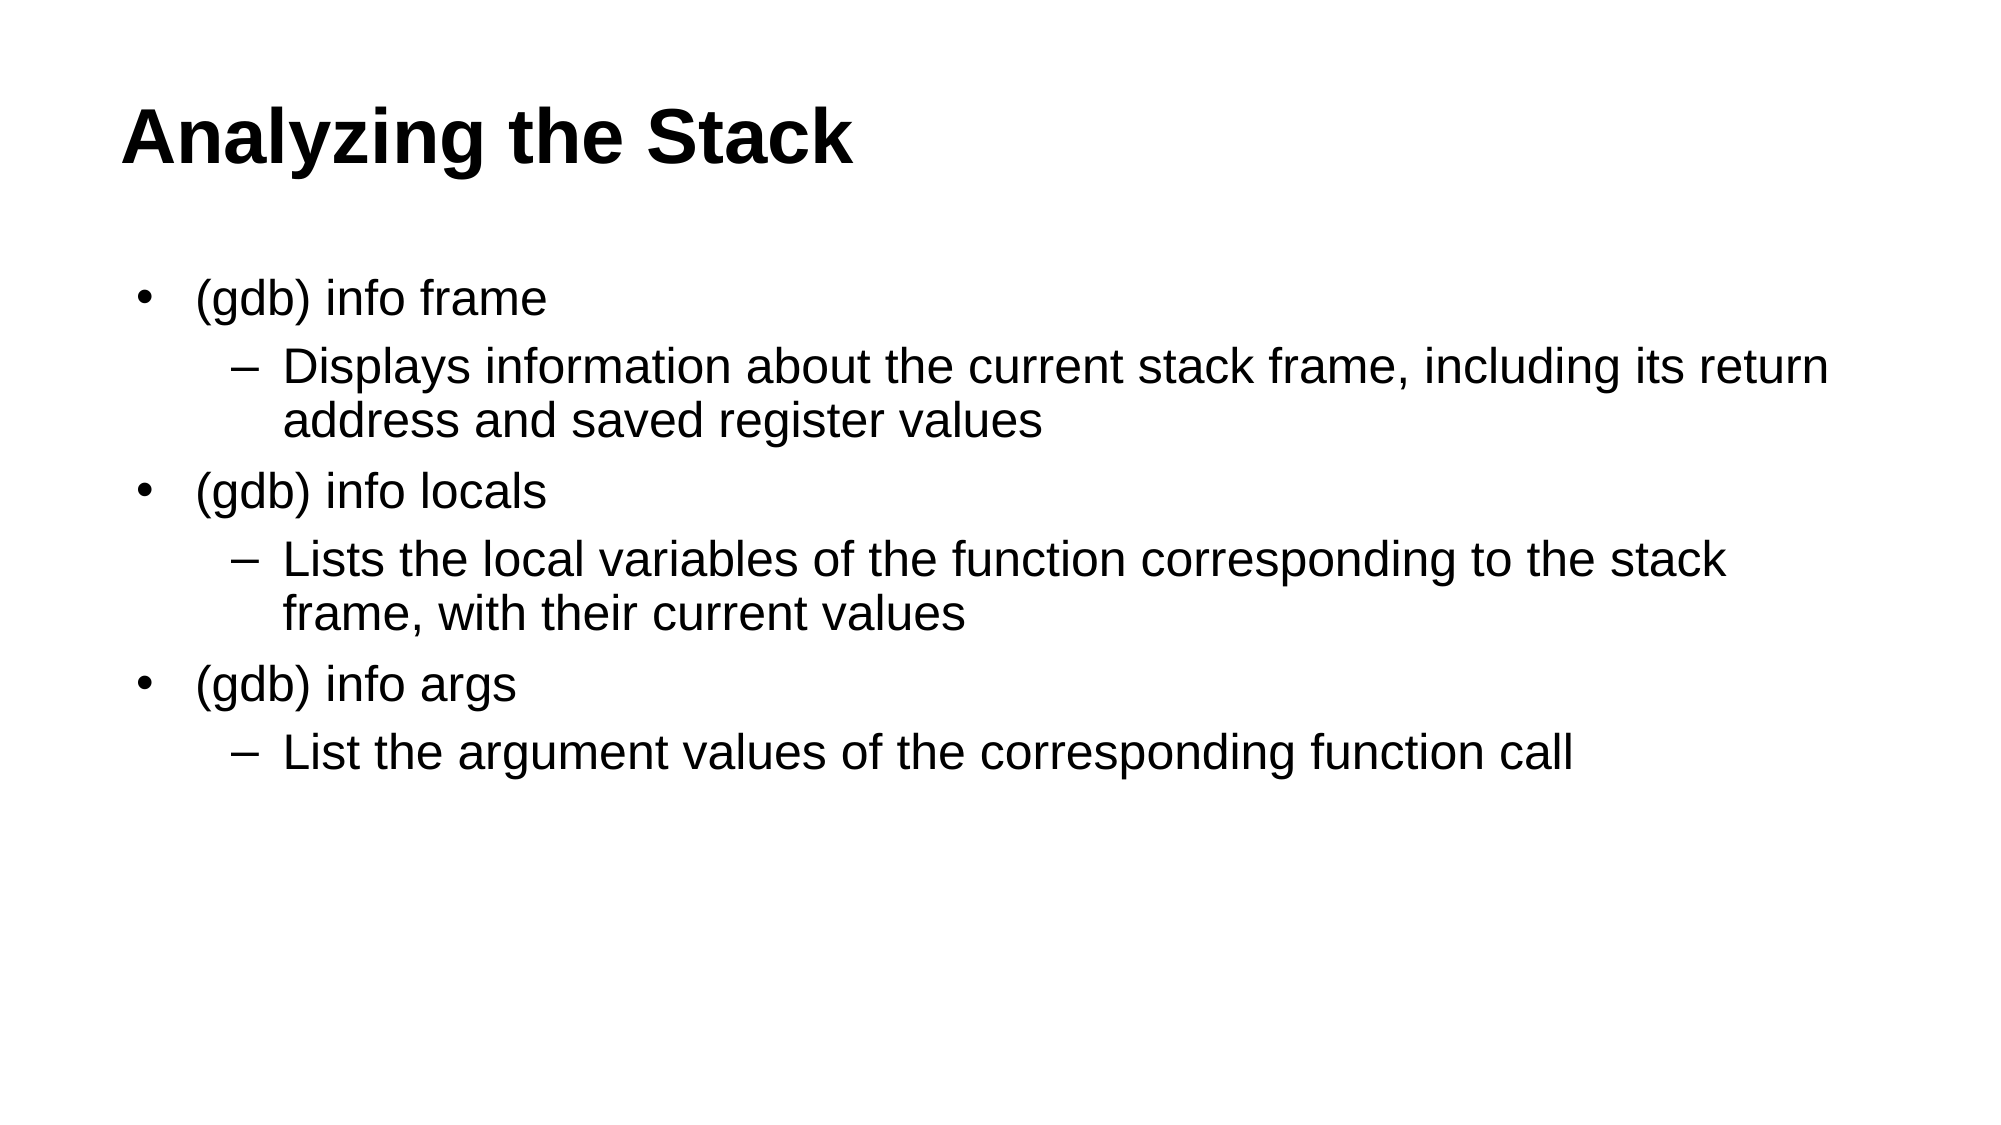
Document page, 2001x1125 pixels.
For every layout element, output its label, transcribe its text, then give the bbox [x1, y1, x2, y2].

title Analyzing the Stack [99, 45, 1900, 233]
list (gdb) info frame Displays information about the current stack frame, including its return address and saved register values (gdb) info locals Lists the local variables of the function corresponding to the stack frame, with their current values (gdb) info args List the argument values of the corresponding function call [99, 262, 1900, 1005]
